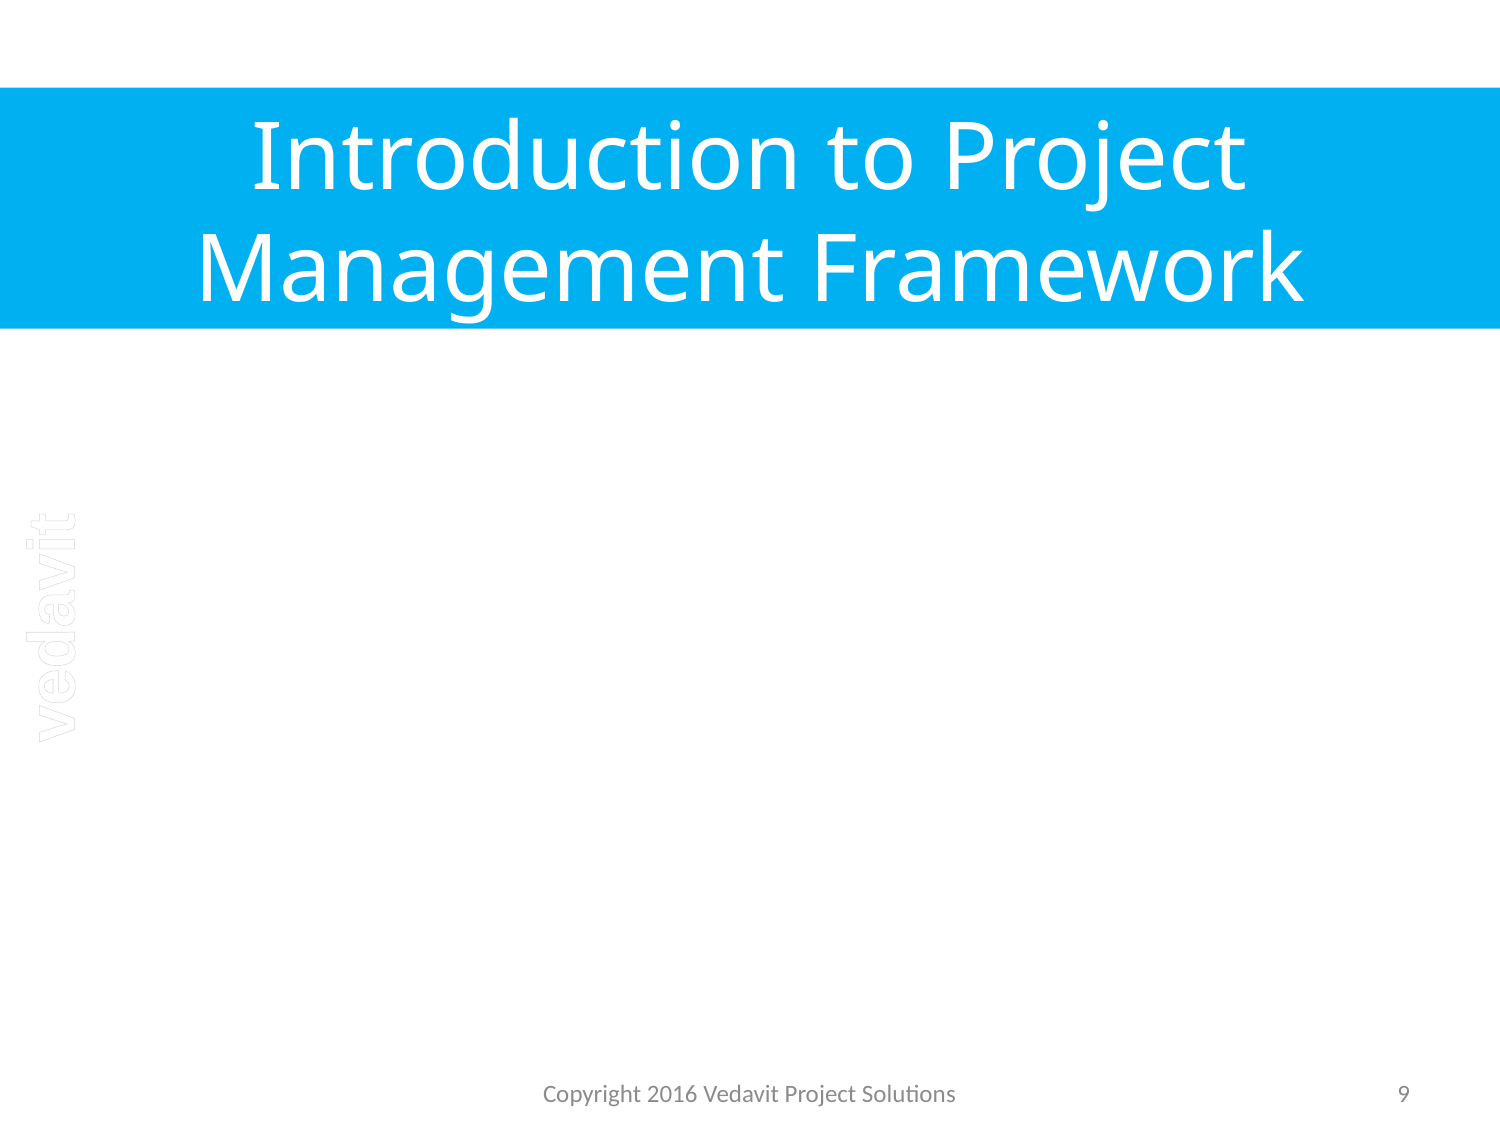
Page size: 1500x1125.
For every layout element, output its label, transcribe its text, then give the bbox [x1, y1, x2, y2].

slide_number 9 [1074, 1062, 1425, 1123]
title Introduction to Project Management Framework [0, 87, 1500, 329]
footer Copyright 2016 Vedavit Project Solutions [512, 1062, 988, 1123]
